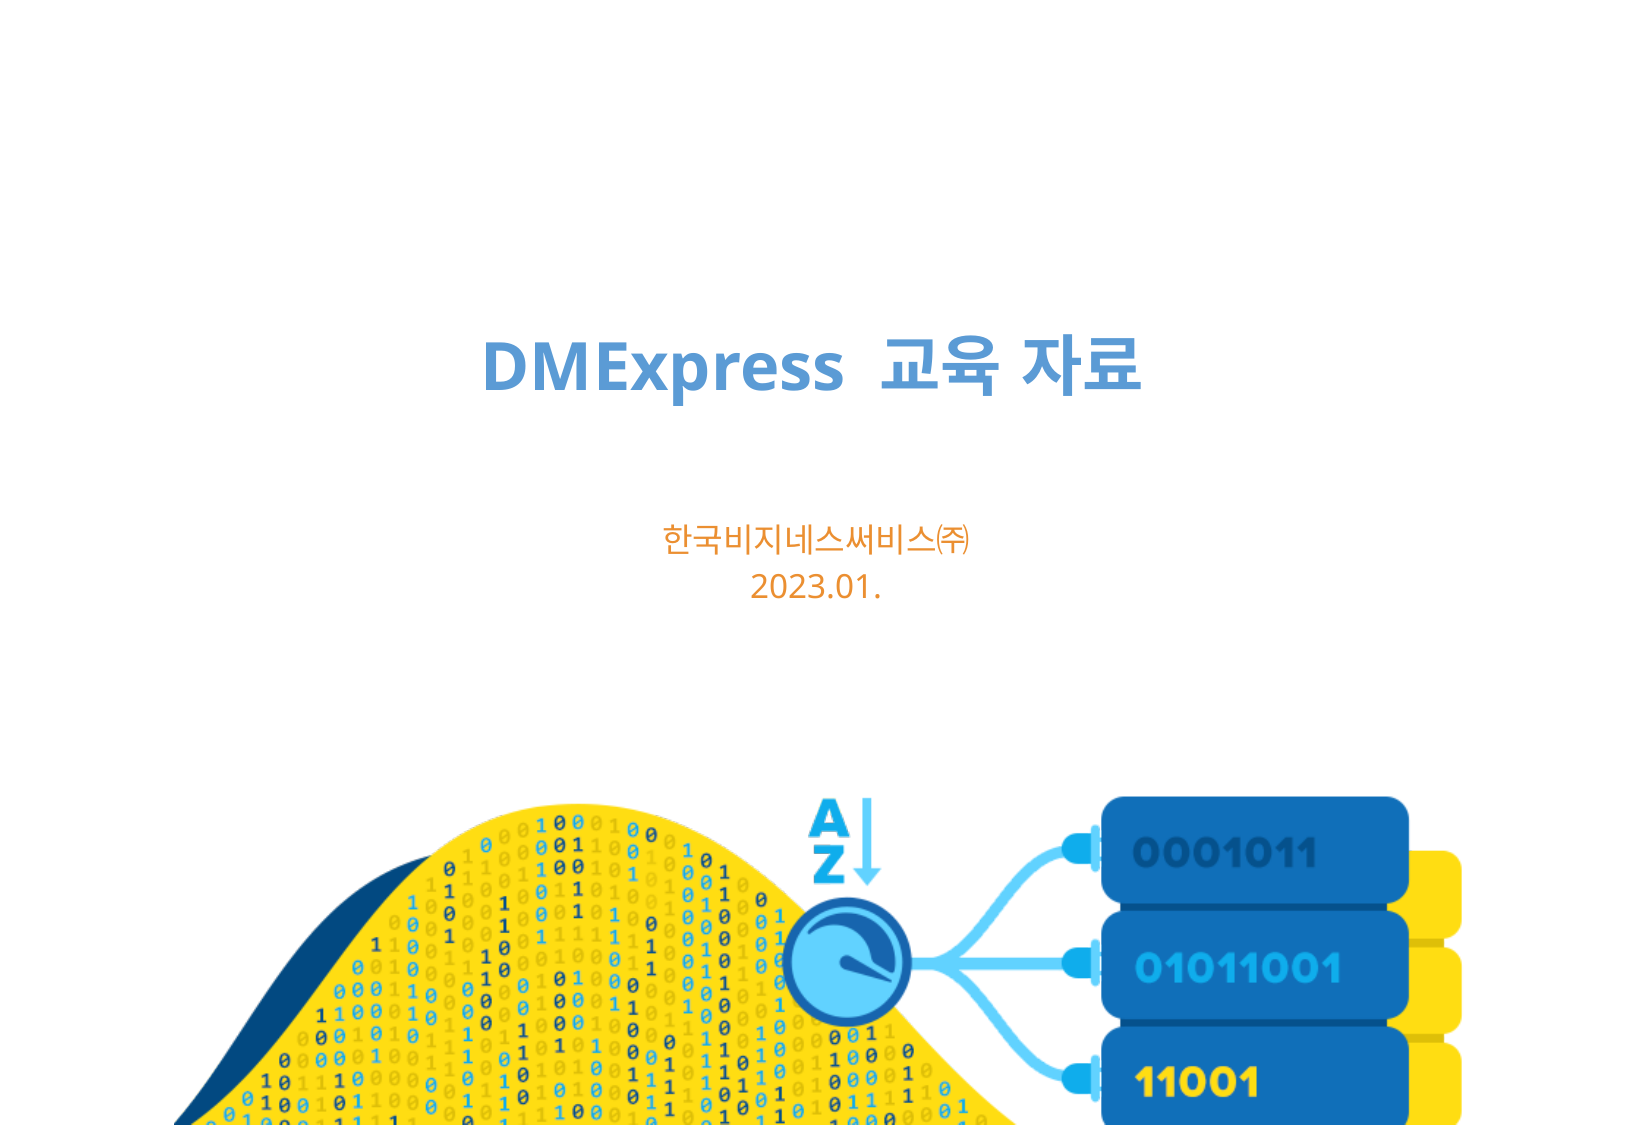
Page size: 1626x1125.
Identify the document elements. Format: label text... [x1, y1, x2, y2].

text_box 한국비지네스써비스㈜ 2023.01. [249, 513, 1375, 590]
picture [174, 766, 1522, 1125]
text_box DMExpress 교육 자료 [249, 316, 1375, 492]
